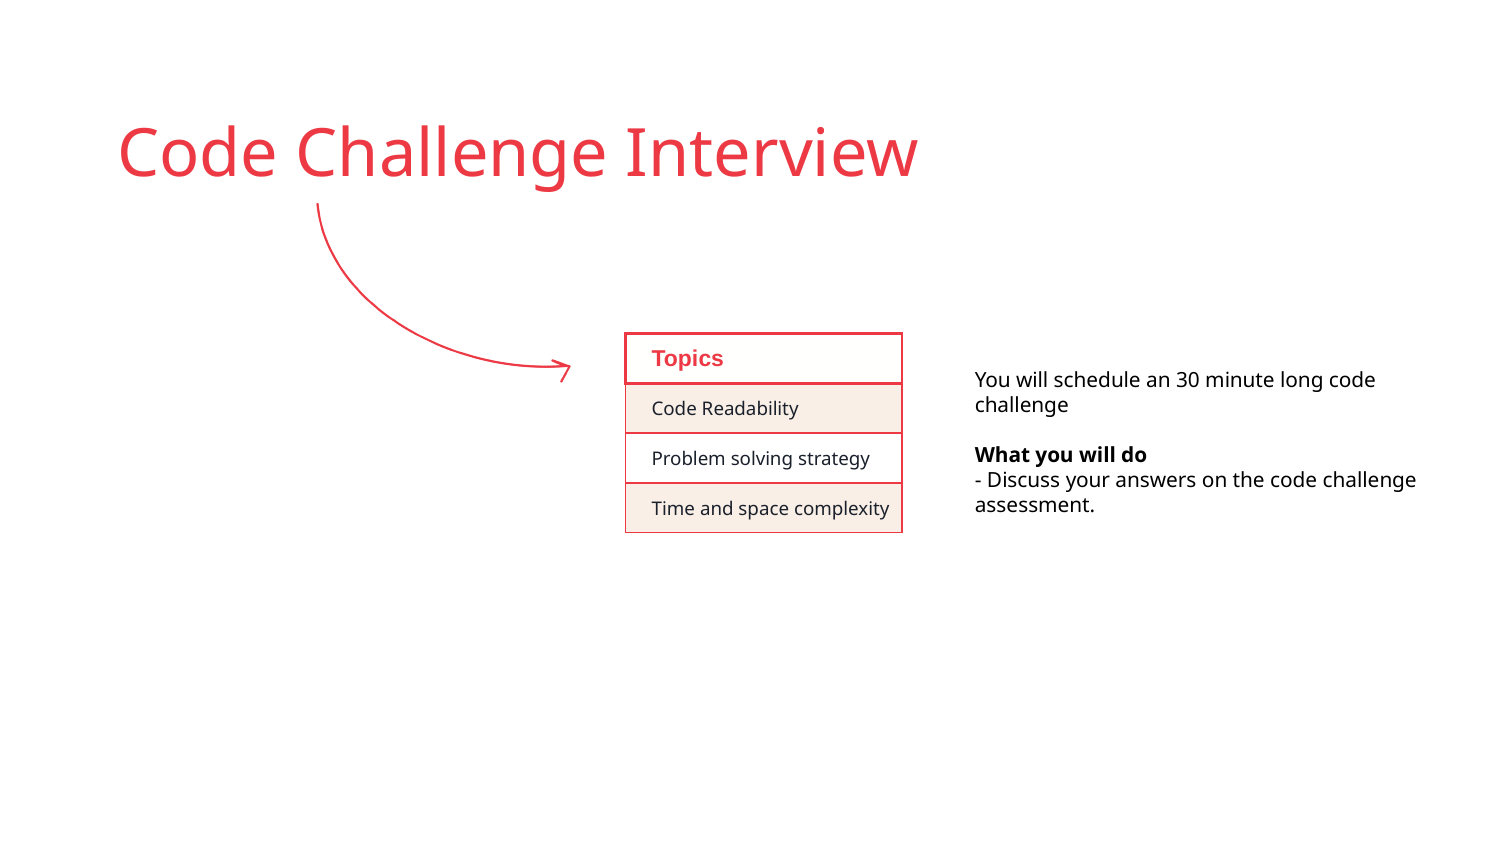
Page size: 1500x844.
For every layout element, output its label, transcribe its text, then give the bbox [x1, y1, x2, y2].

picture [284, 203, 586, 401]
text_box You will schedule an 30 minute long code challenge What you will do - Discuss your answers on the code challenge assessment. [959, 351, 1452, 844]
text_box Code Challenge Interview [112, 102, 932, 197]
table_header Topics [627, 335, 901, 382]
table_cell Code Readability [626, 385, 901, 432]
table_cell Problem solving strategy [626, 434, 901, 482]
table_cell Time and space complexity [626, 484, 901, 532]
